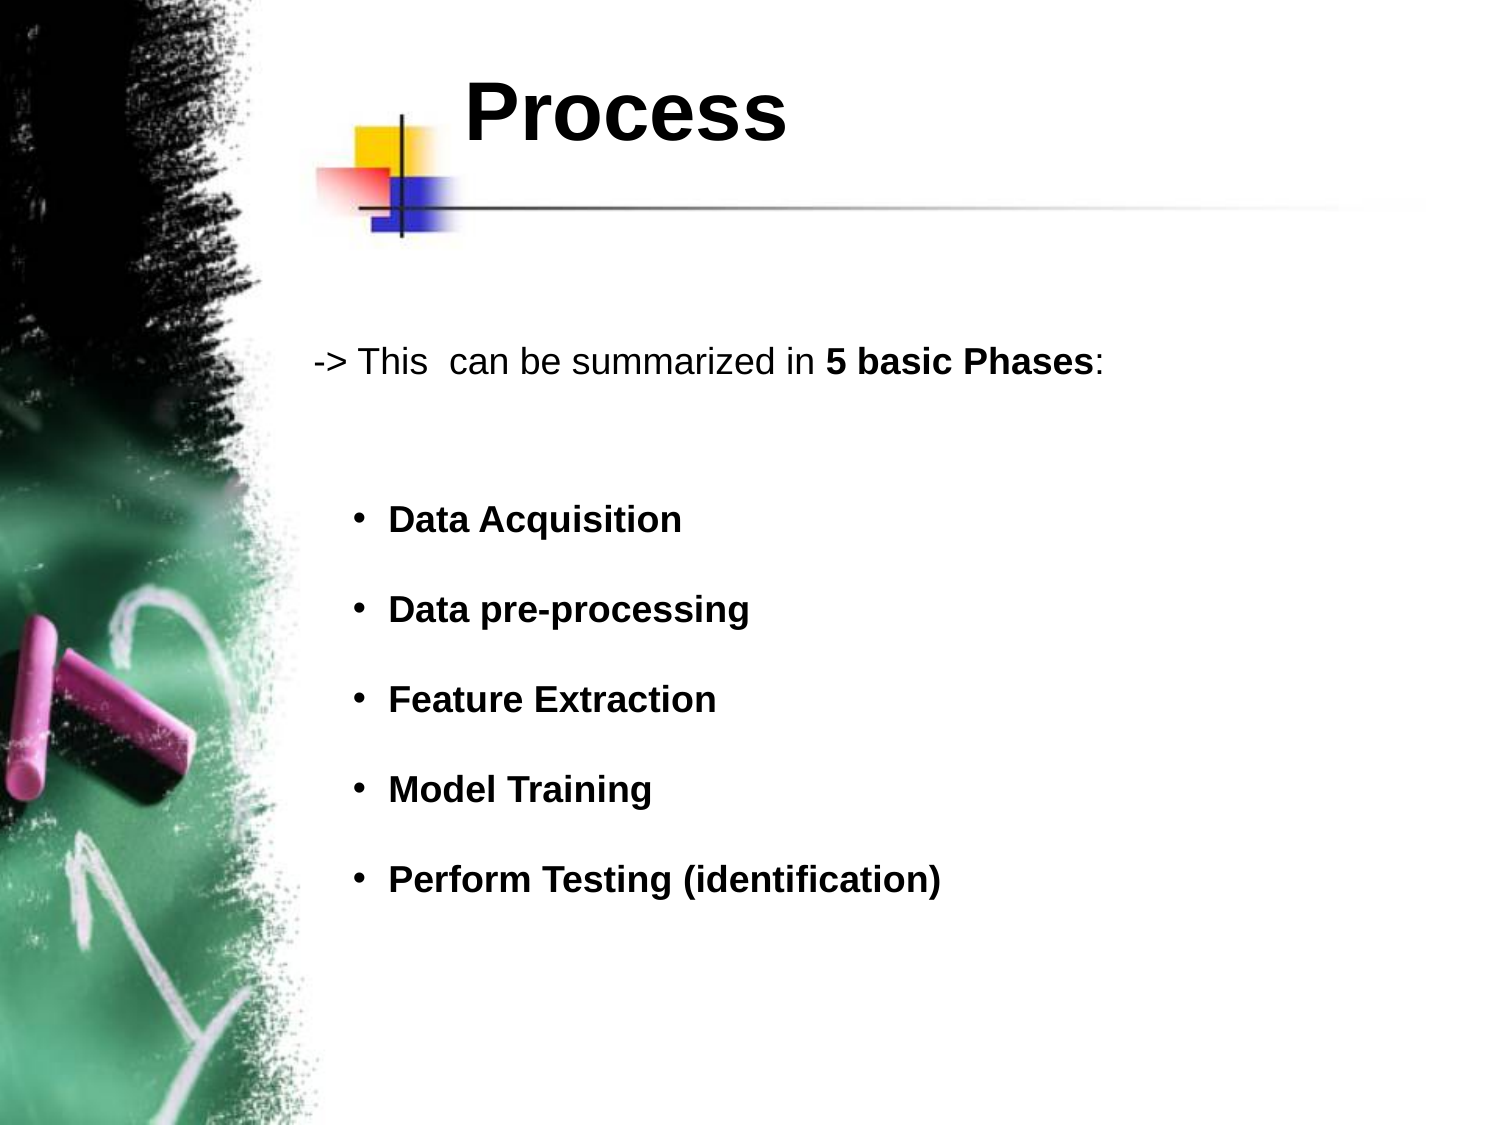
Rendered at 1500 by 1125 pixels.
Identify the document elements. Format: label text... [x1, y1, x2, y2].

picture [0, 0, 1500, 1125]
text_box -> This can be summarized in 5 basic Phases: Data Acquisition Data pre-processing Feature Extraction Model Training Perform Testing (identification) [298, 262, 1413, 1013]
text_box Process [449, 50, 1500, 238]
